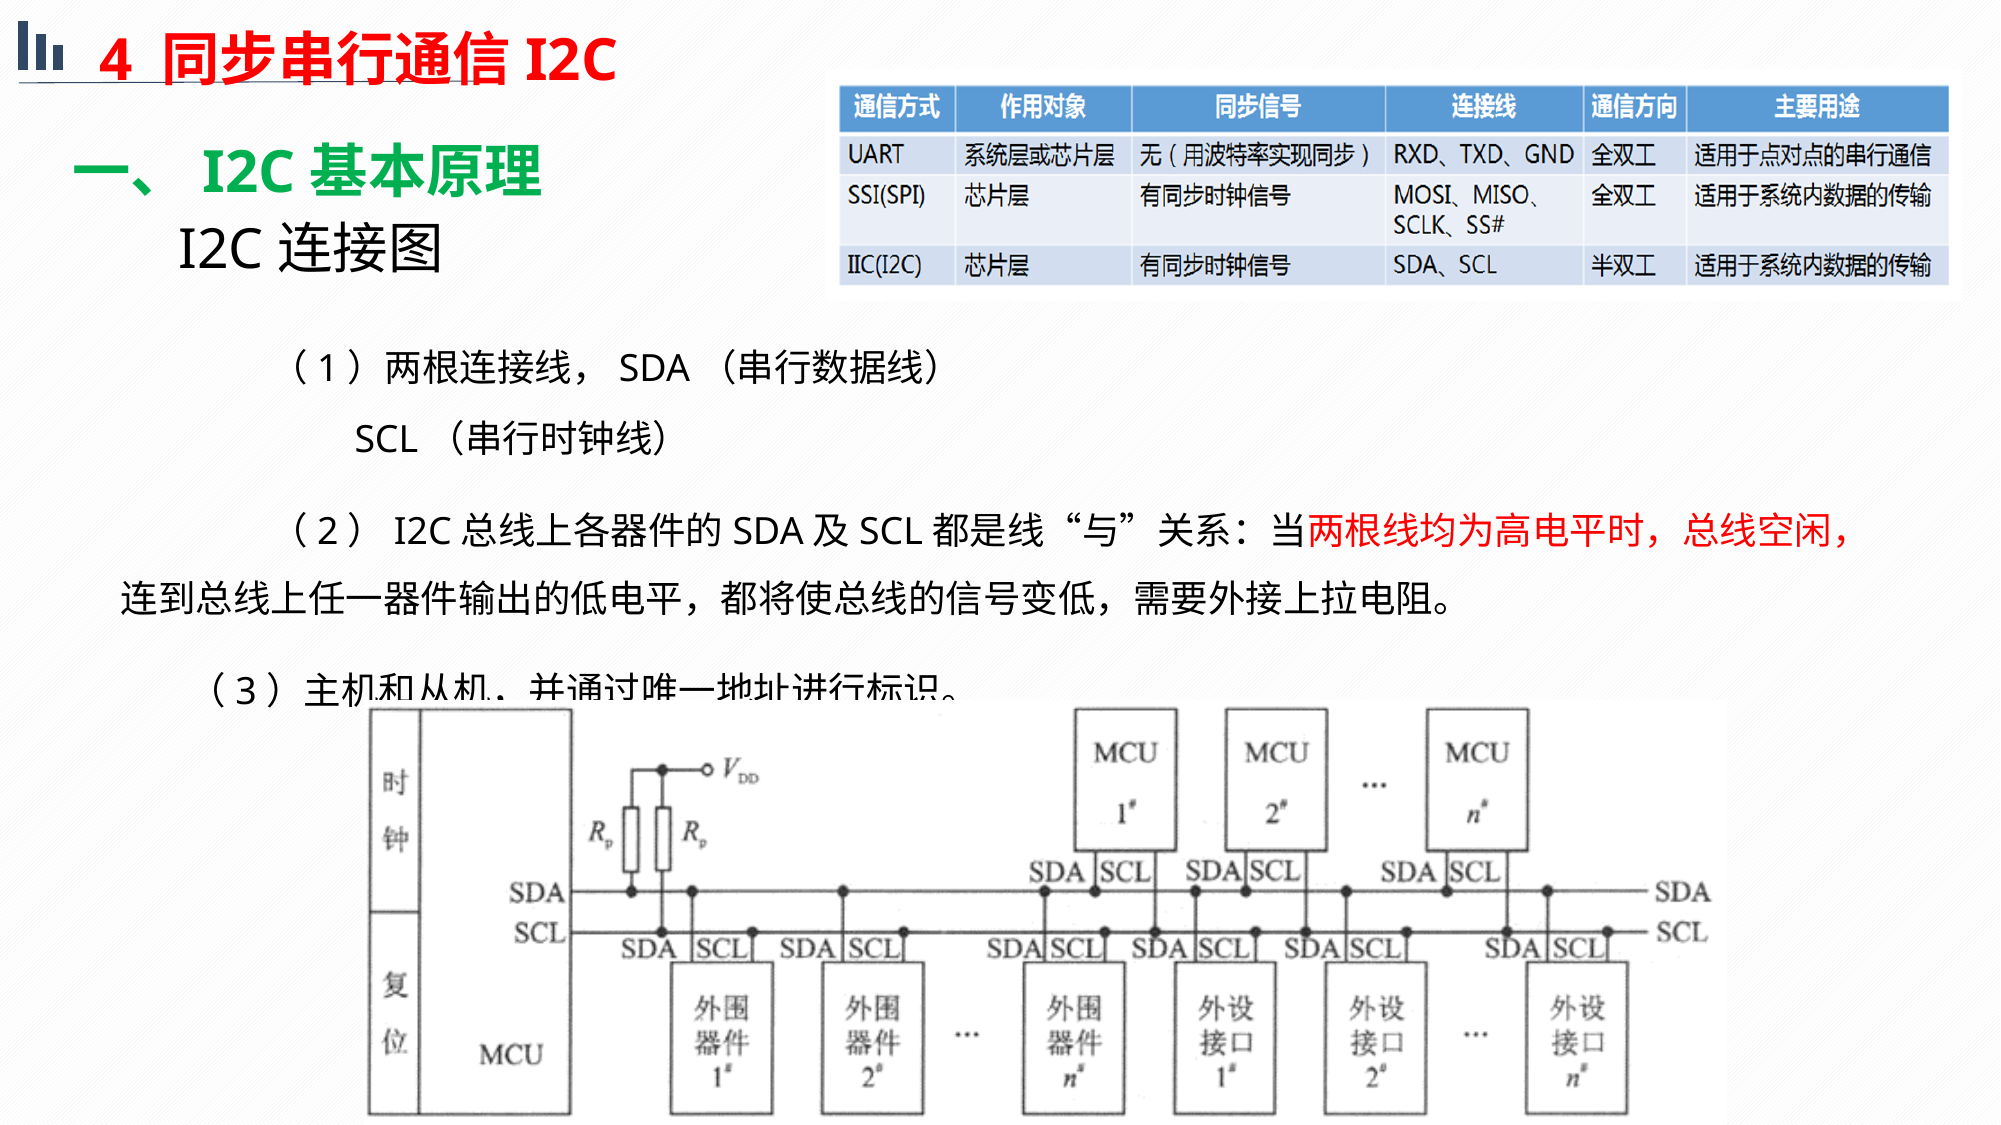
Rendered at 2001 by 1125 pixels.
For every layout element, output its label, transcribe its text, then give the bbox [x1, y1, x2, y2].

picture [824, 69, 1962, 301]
text_box 一、I2C基本原理 [57, 91, 824, 212]
picture [364, 700, 1727, 1125]
text_box I2C连接图 （1）两根连接线，SDA（串行数据线） SCL（串行时钟线） （2）I2C总线上各器件的SDA及SCL都是线“与”关系：当两根线均为高电平时，总线空闲，连到总线上任一器件输出的低电平，都将使总线的信号变低，需要外接上拉电阻。 （3）主机和从机，并通过唯一地址进行标识。 [105, 212, 1887, 800]
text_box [18, 14, 767, 101]
